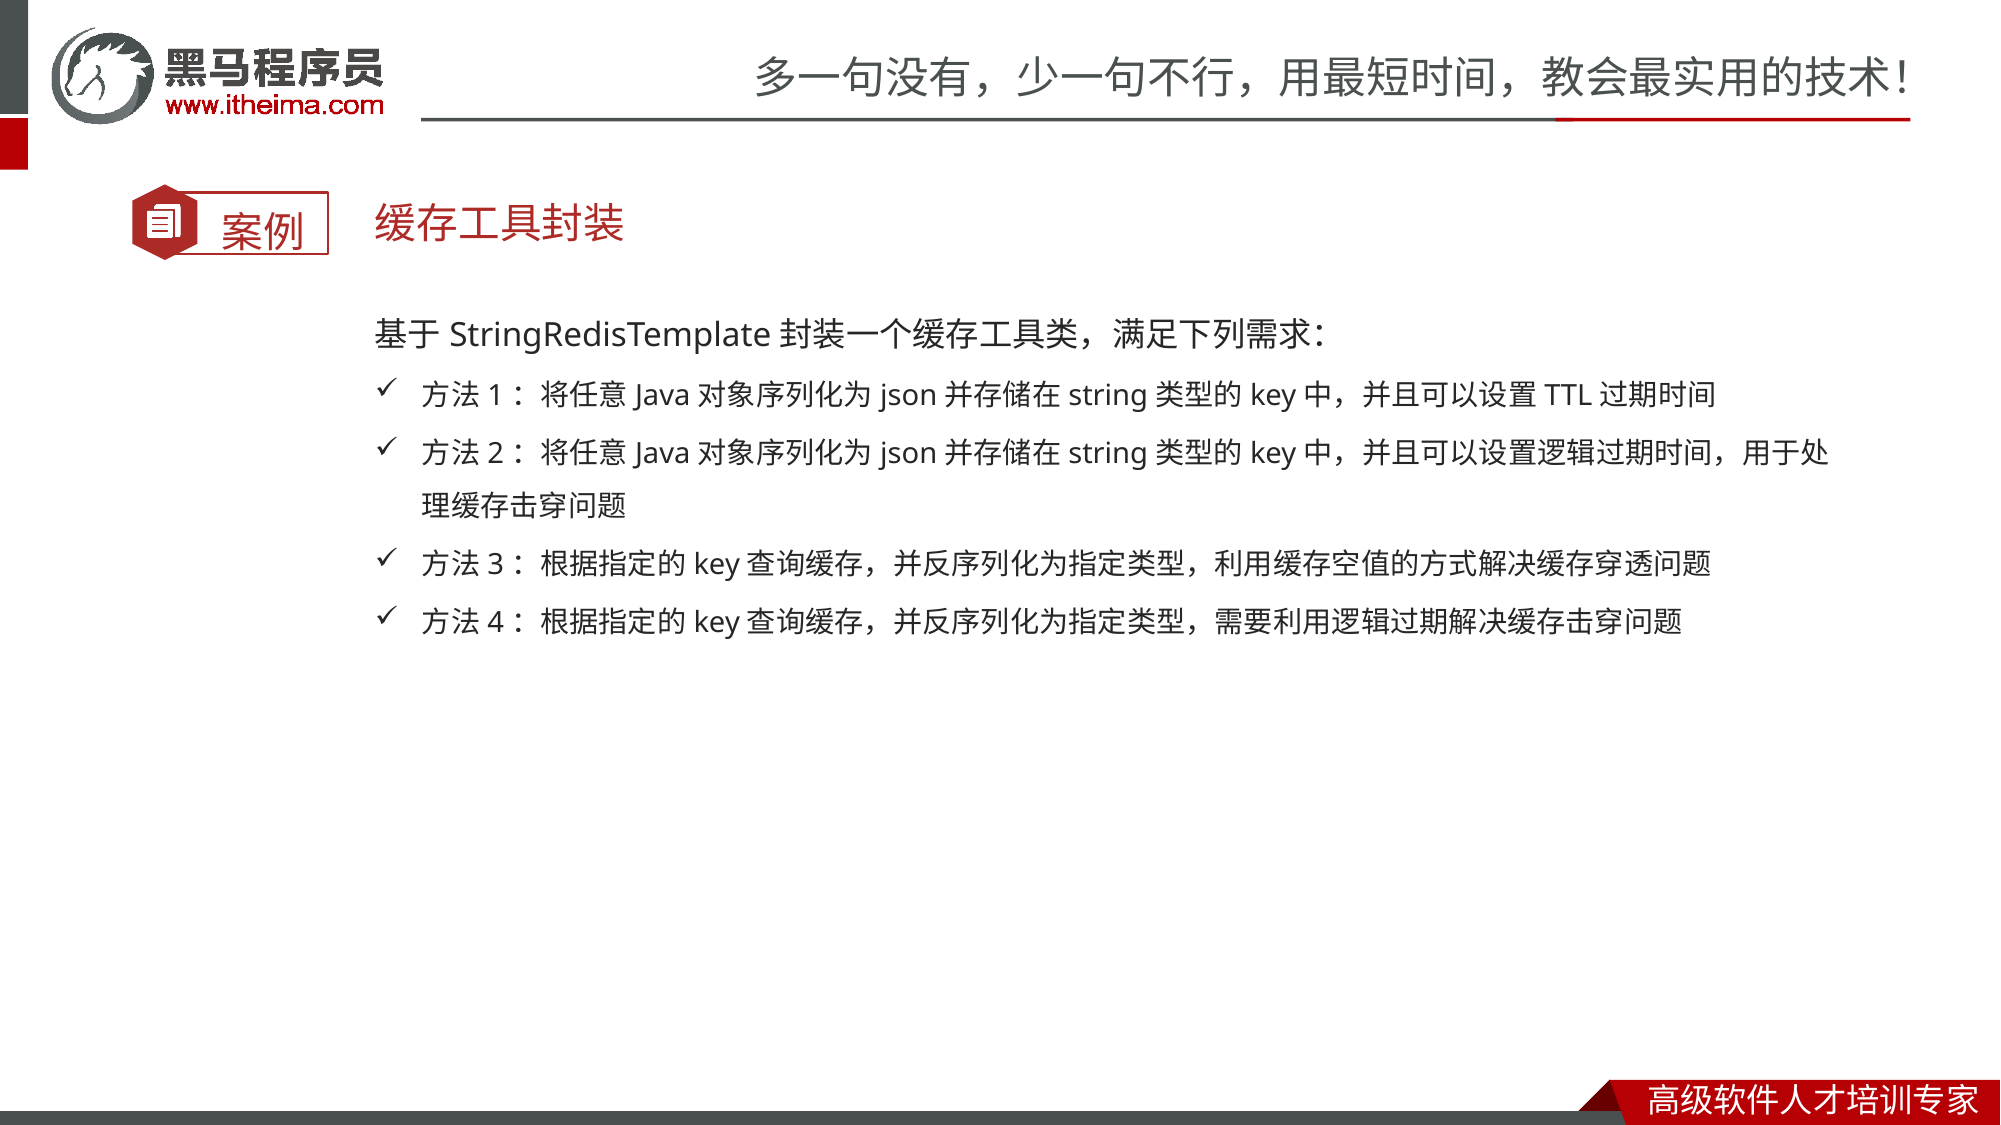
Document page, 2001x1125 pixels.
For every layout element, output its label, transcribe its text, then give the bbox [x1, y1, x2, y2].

list 基于StringRedisTemplate封装一个缓存工具类，满足下列需求： 方法1：将任意Java对象序列化为json并存储在string类型的key中，并且可以设置TTL过期时间 方法2：将任意Java对象序列化为json并存储在string类型的key中，并且可以设置逻辑过期时间，用于处理缓存击穿问题 方法3：根据指定的key查询缓存，并反序列化为指定类型，利用缓存空值的方式解决缓存穿透问题 方法4：根据指定的key查询缓存，并反序列化为指定类型，需要利用逻辑过期解决缓存击穿问题 [360, 285, 1872, 1054]
picture [147, 204, 181, 238]
text_box 缓存工具封装 [360, 189, 1872, 255]
picture [50, 26, 384, 125]
